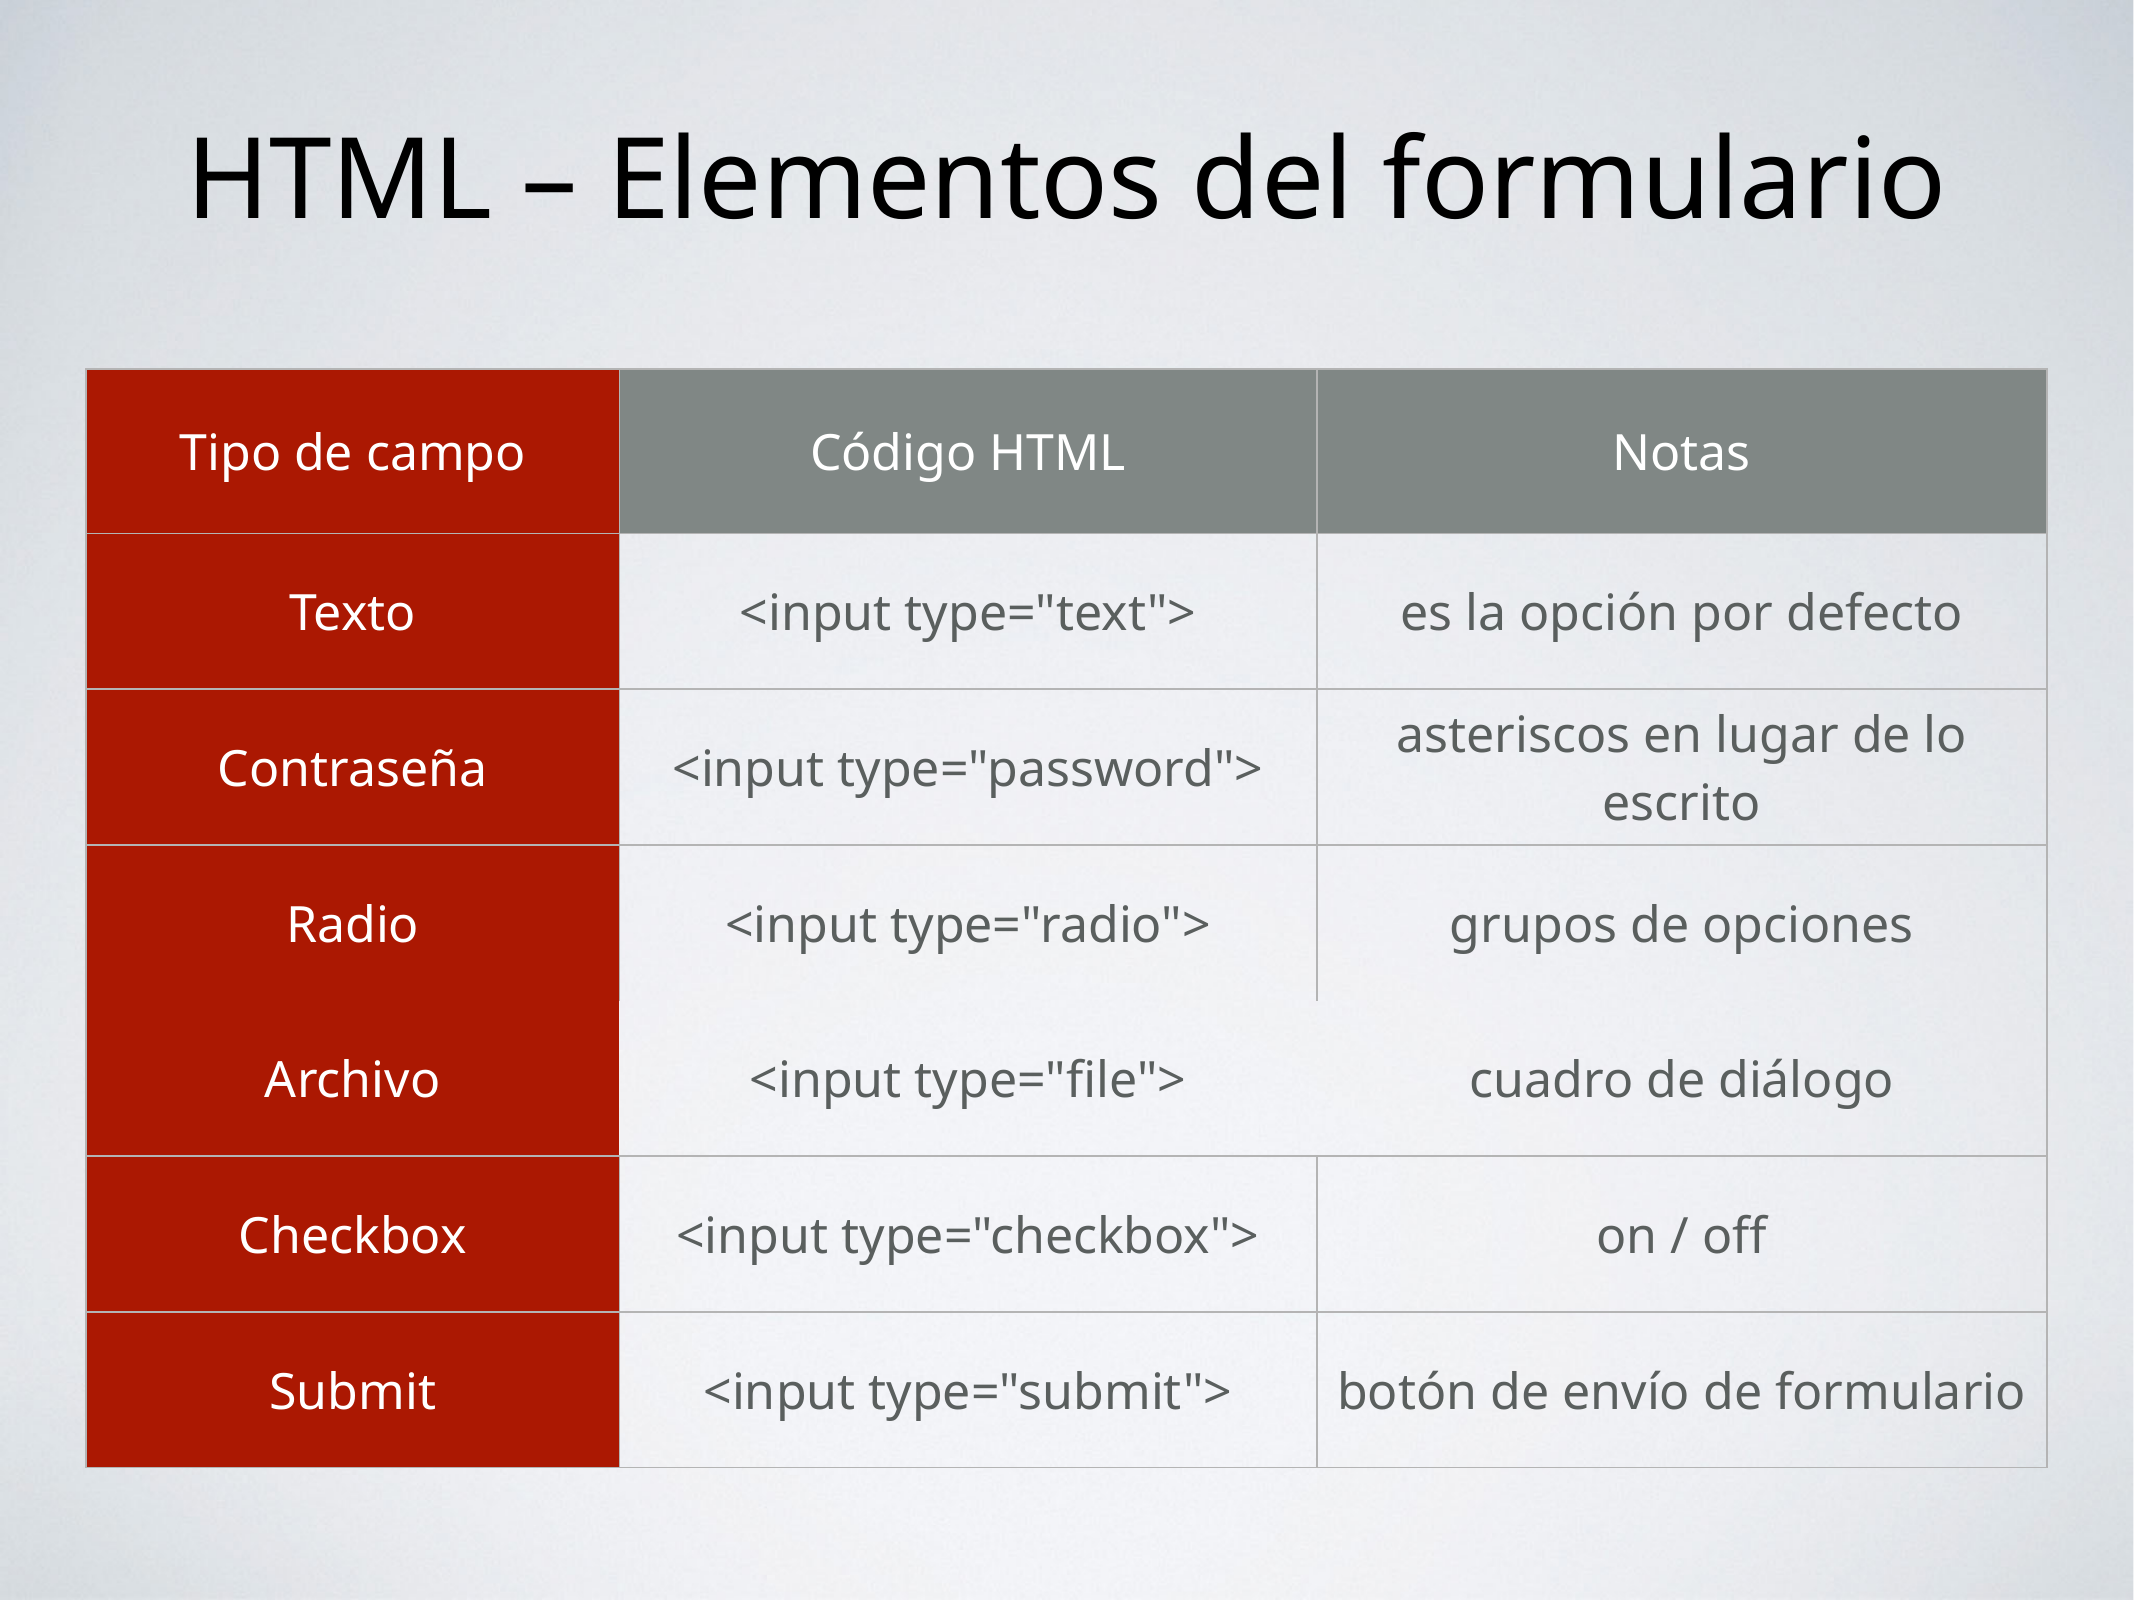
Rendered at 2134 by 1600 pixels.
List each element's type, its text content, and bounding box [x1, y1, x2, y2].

table_cell <input type="file"> [619, 1001, 1317, 1155]
table_cell <input type="password"> [620, 690, 1316, 844]
table_cell asteriscos en lugar de lo escrito [1318, 690, 2046, 844]
table_cell <input type="checkbox"> [620, 1157, 1316, 1311]
table_cell Submit [87, 1313, 619, 1467]
table_cell <input type="text"> [620, 534, 1316, 688]
table_cell cuadro de diálogo [1317, 1001, 2046, 1155]
table_header Código HTML [620, 370, 1316, 533]
table_cell <input type="submit"> [620, 1313, 1316, 1467]
table_cell <input type="radio"> [620, 846, 1316, 1001]
table_cell es la opción por defecto [1318, 534, 2046, 688]
table_cell Contraseña [87, 690, 619, 844]
table_cell Archivo [87, 1001, 619, 1155]
table_cell Texto [87, 534, 619, 688]
table_header Notas [1318, 370, 2046, 533]
table_header Tipo de campo [87, 370, 619, 533]
table_cell Checkbox [87, 1157, 619, 1311]
table_cell Radio [87, 846, 619, 1001]
table_cell on / off [1318, 1157, 2046, 1311]
table_cell grupos de opciones [1318, 846, 2046, 1001]
title HTML – Elementos del formulario [57, 41, 2076, 307]
picture [0, 0, 2134, 1600]
table_cell botón de envío de formulario [1318, 1313, 2046, 1467]
